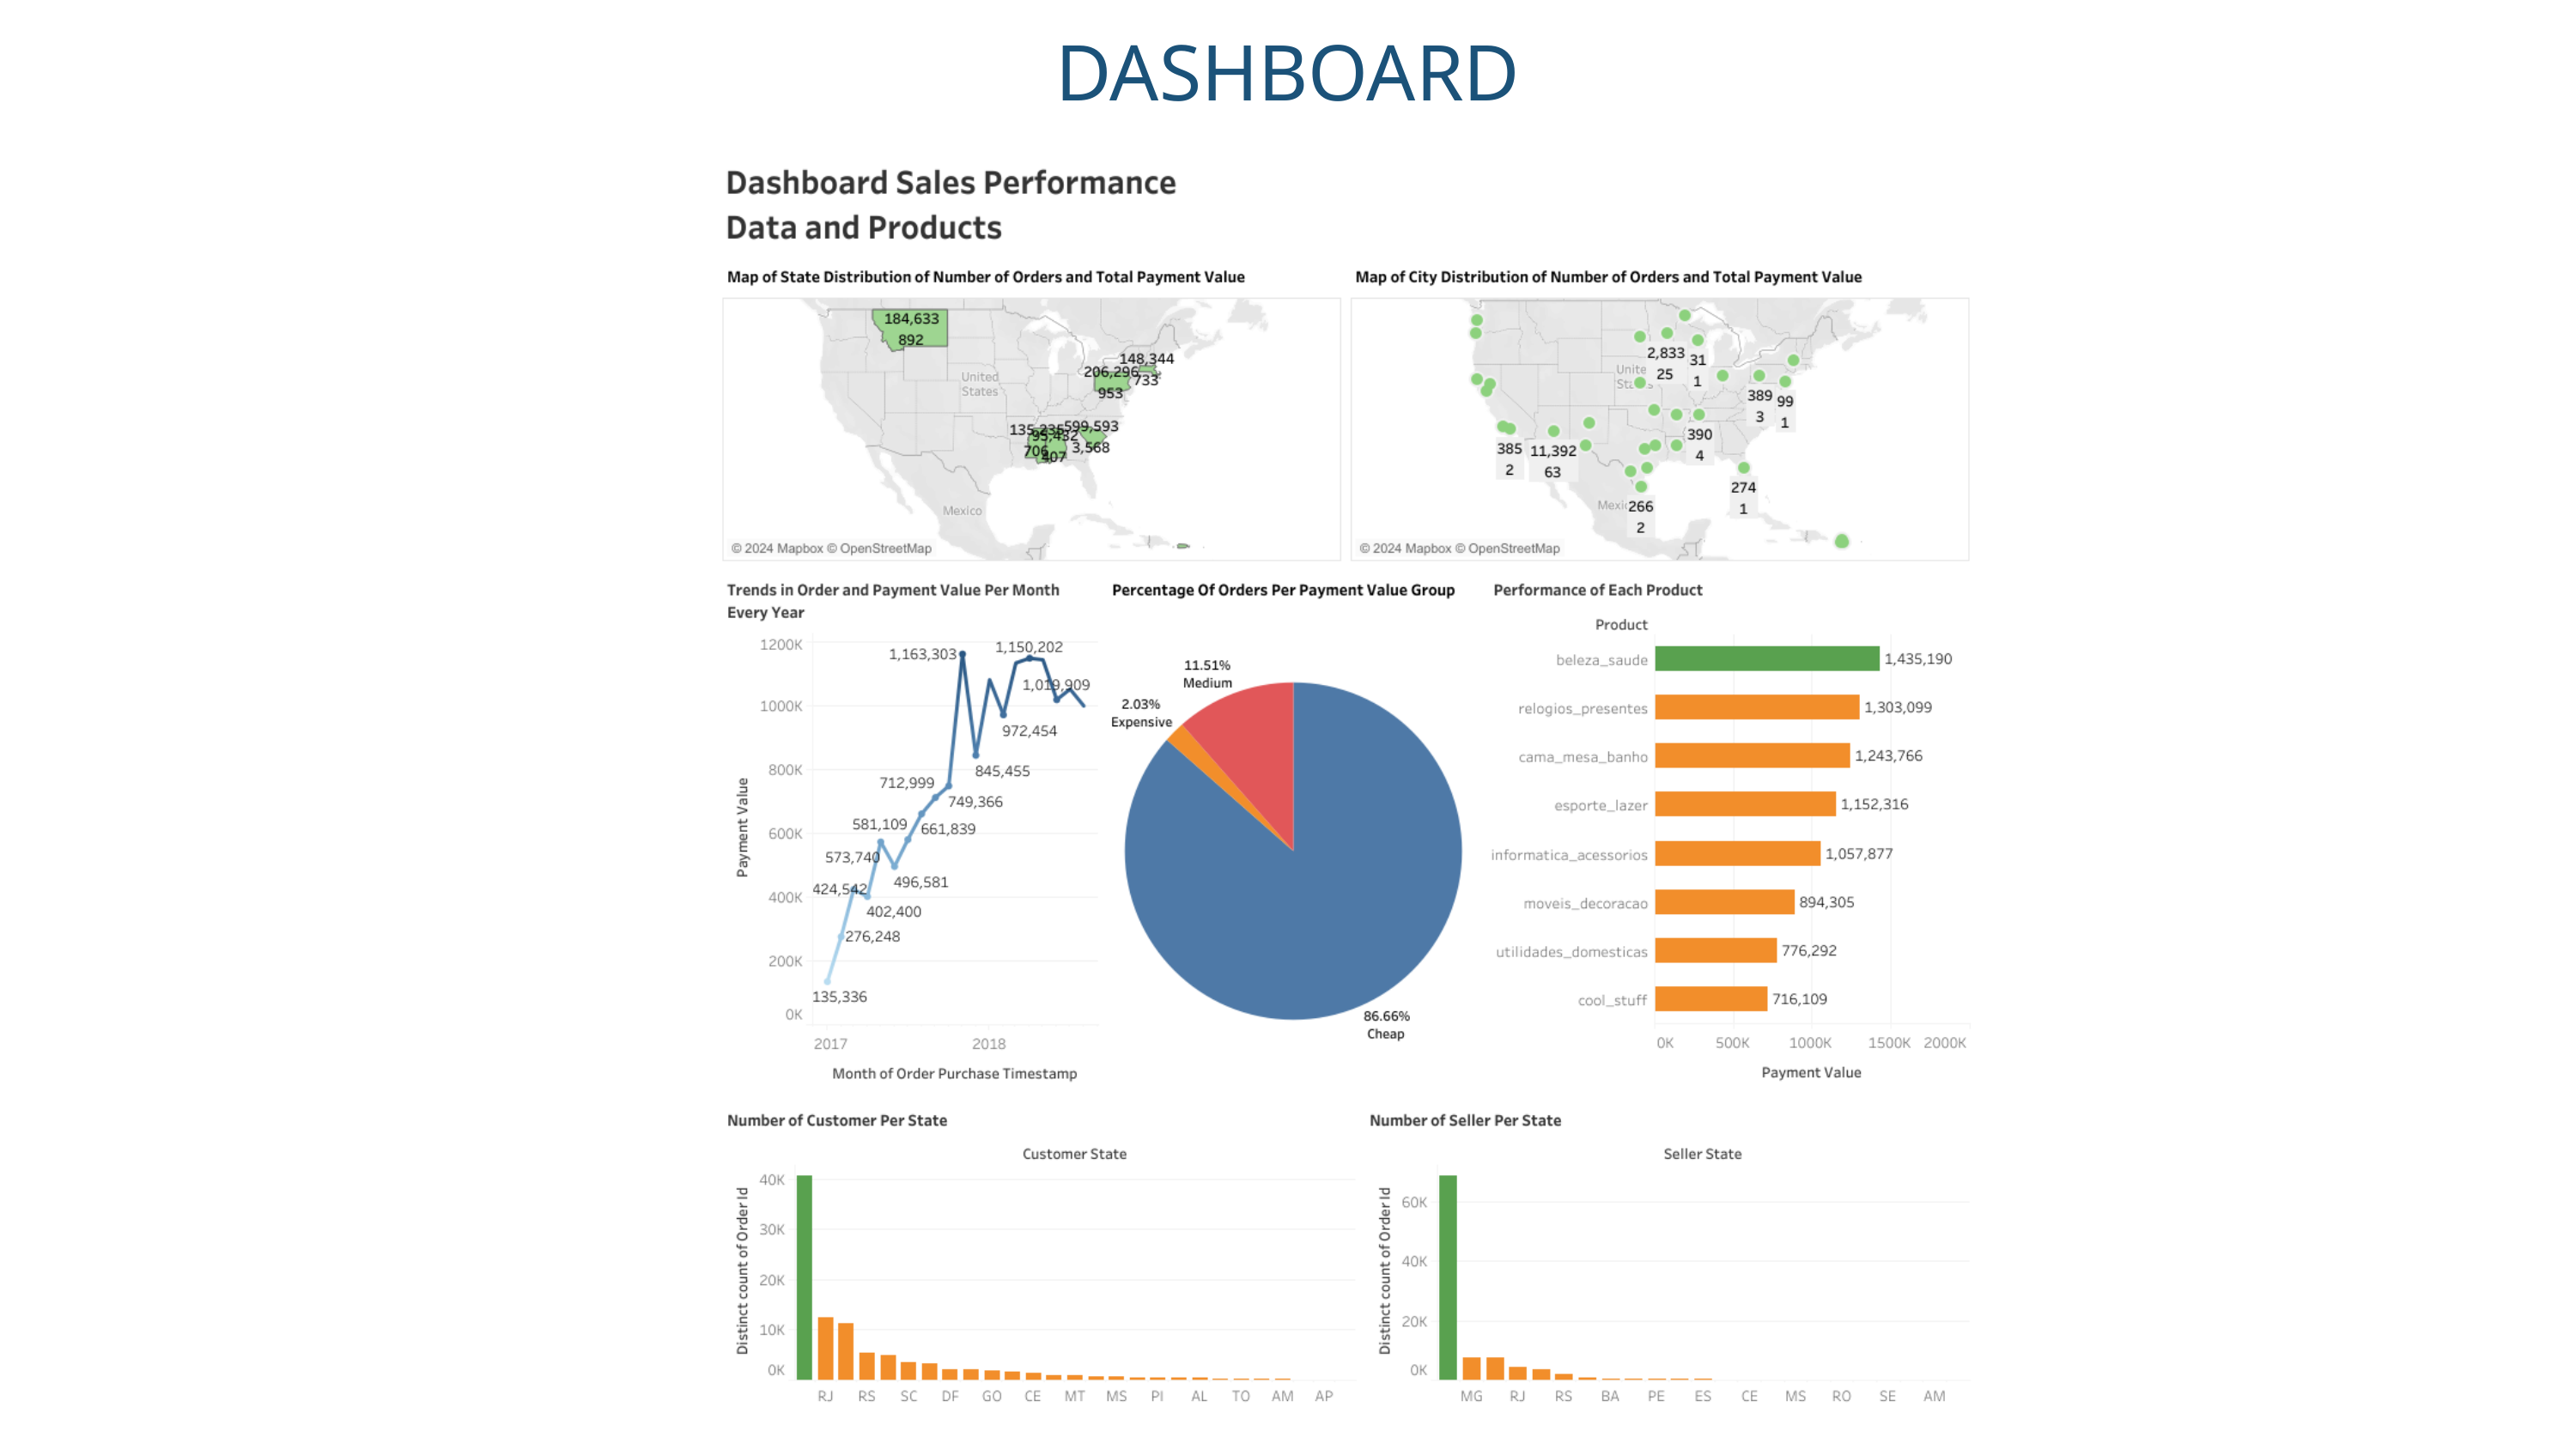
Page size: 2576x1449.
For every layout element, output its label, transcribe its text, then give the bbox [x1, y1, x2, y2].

text_box DASHBOARD [859, 21, 1717, 117]
text_box [708, 144, 1983, 1419]
